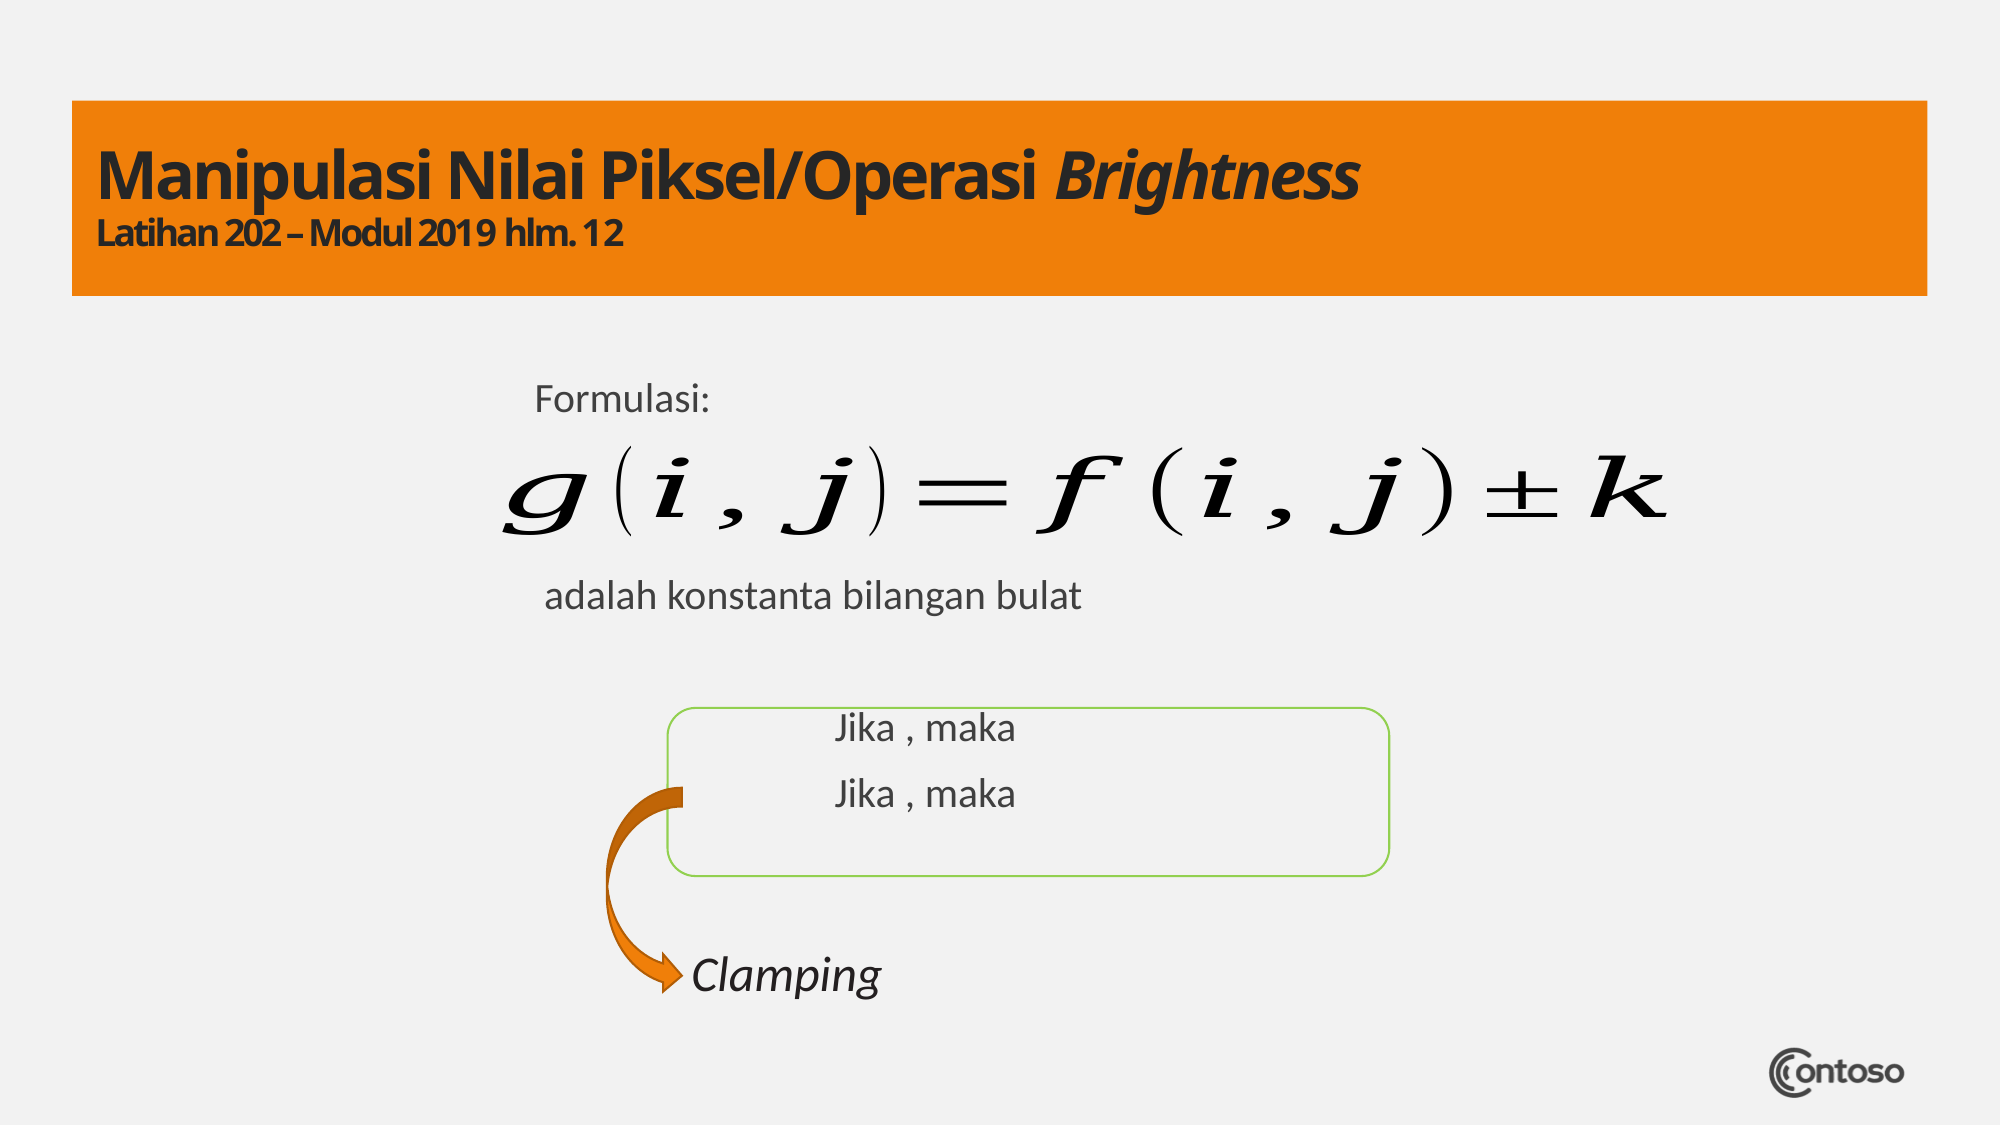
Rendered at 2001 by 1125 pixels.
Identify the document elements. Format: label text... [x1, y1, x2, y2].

text_box [605, 786, 683, 994]
text_box [666, 706, 1391, 878]
text_box Clamping [667, 934, 907, 1009]
title Manipulasi Nilai Piksel/Operasi Brightness Latihan 202 – Modul 2019 hlm. 12 [95, 115, 1905, 282]
